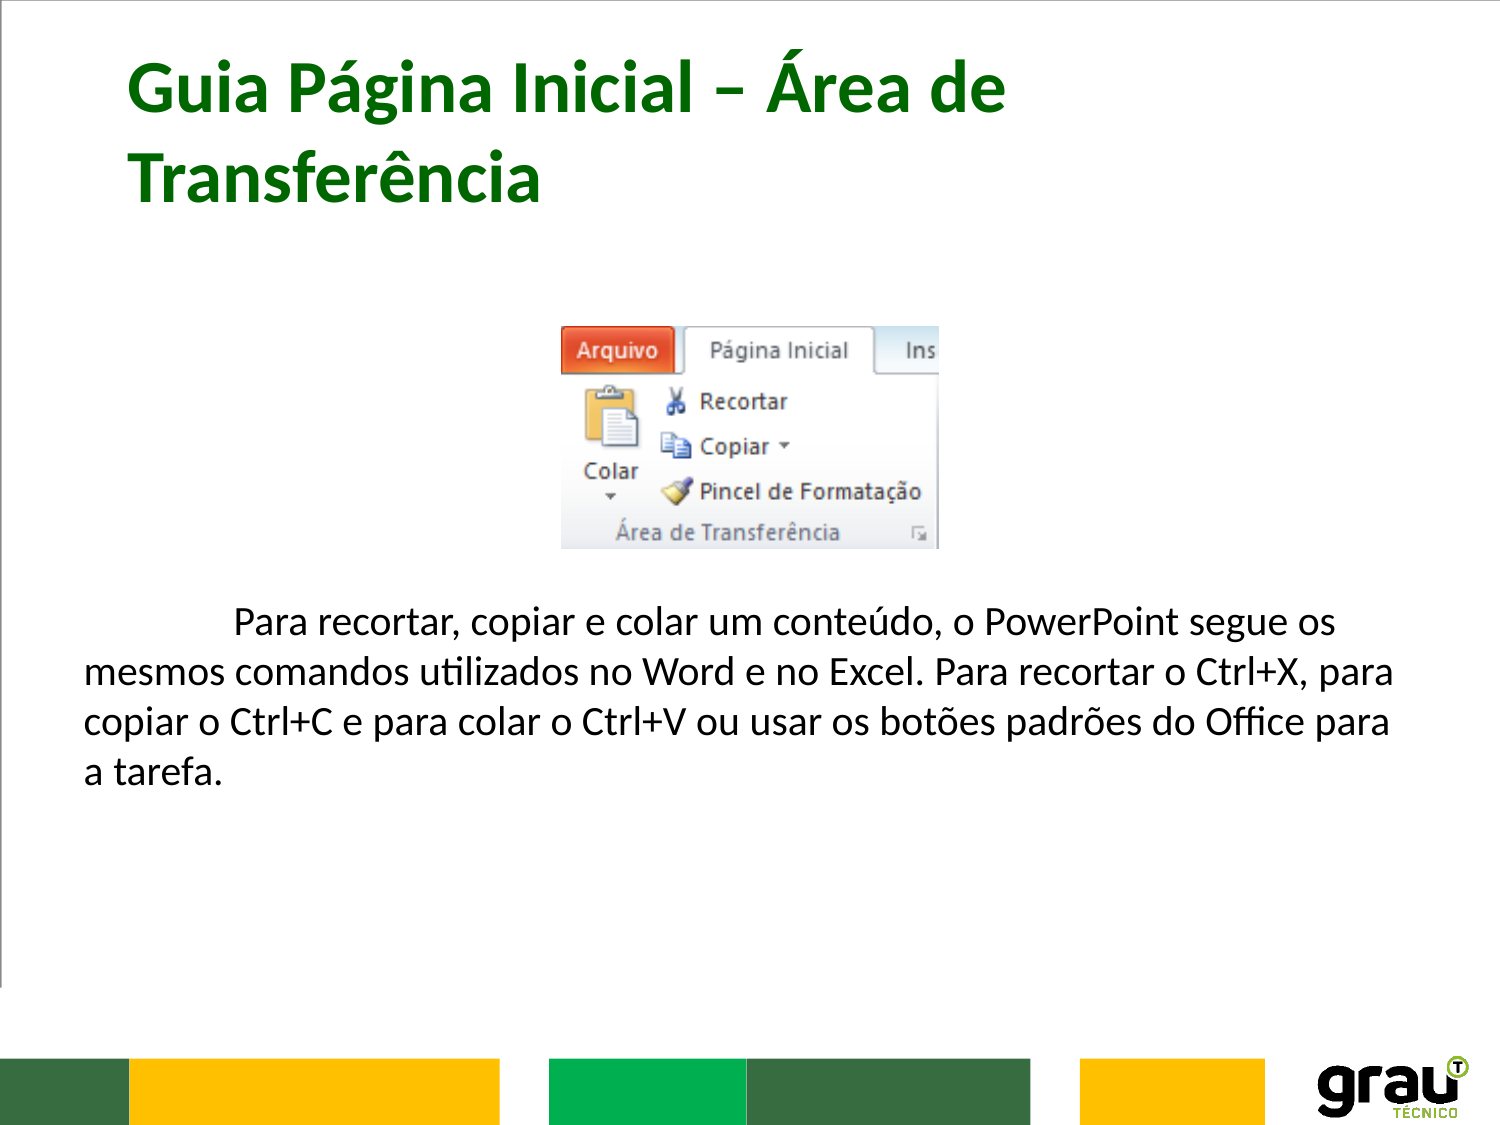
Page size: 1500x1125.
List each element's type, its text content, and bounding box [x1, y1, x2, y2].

text_box Para recortar, copiar e colar um conteúdo, o PowerPoint segue os mesmos comandos utilizados no Word e no Excel. Para recortar o Ctrl+X, para copiar o Ctrl+C e para colar o Ctrl+V ou usar os botões padrões do Office para a tarefa. [68, 586, 1432, 802]
picture [1316, 1055, 1470, 1121]
picture [0, 0, 1500, 987]
text_box Guia Página Inicial – Área de Transferência [112, 7, 1388, 249]
